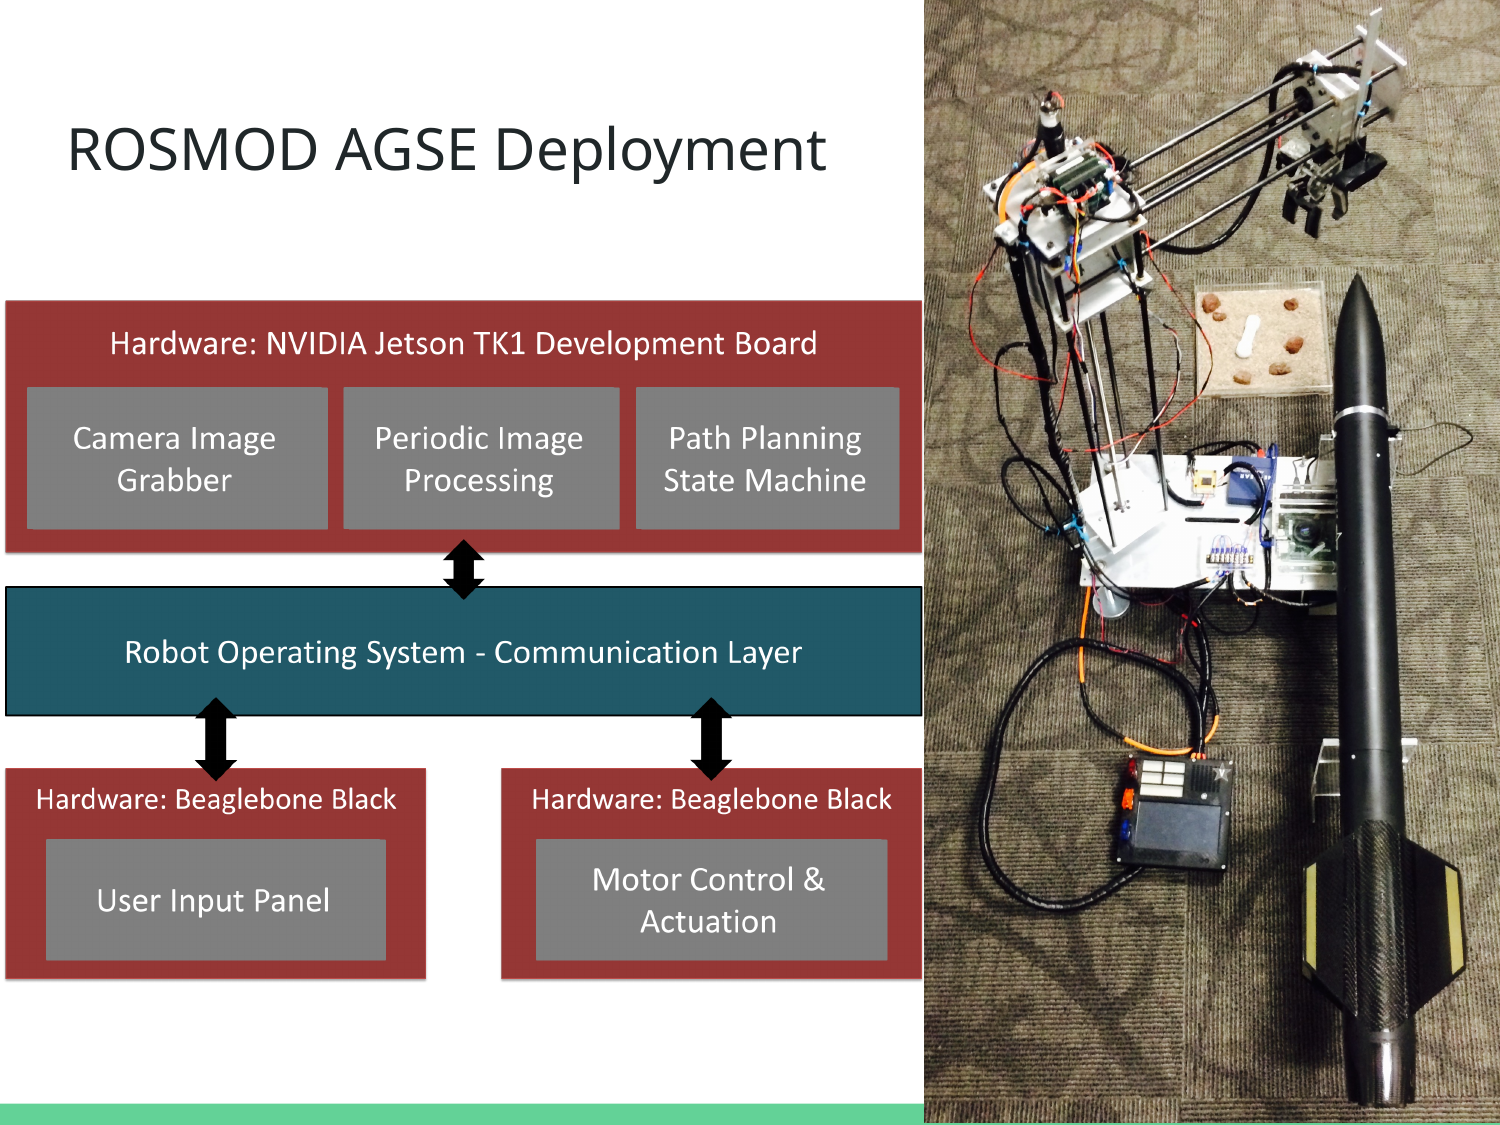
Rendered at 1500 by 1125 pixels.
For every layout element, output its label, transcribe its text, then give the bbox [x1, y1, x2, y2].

title ROSMOD AGSE Deployment [51, 97, 919, 223]
picture [2, 0, 1500, 1124]
